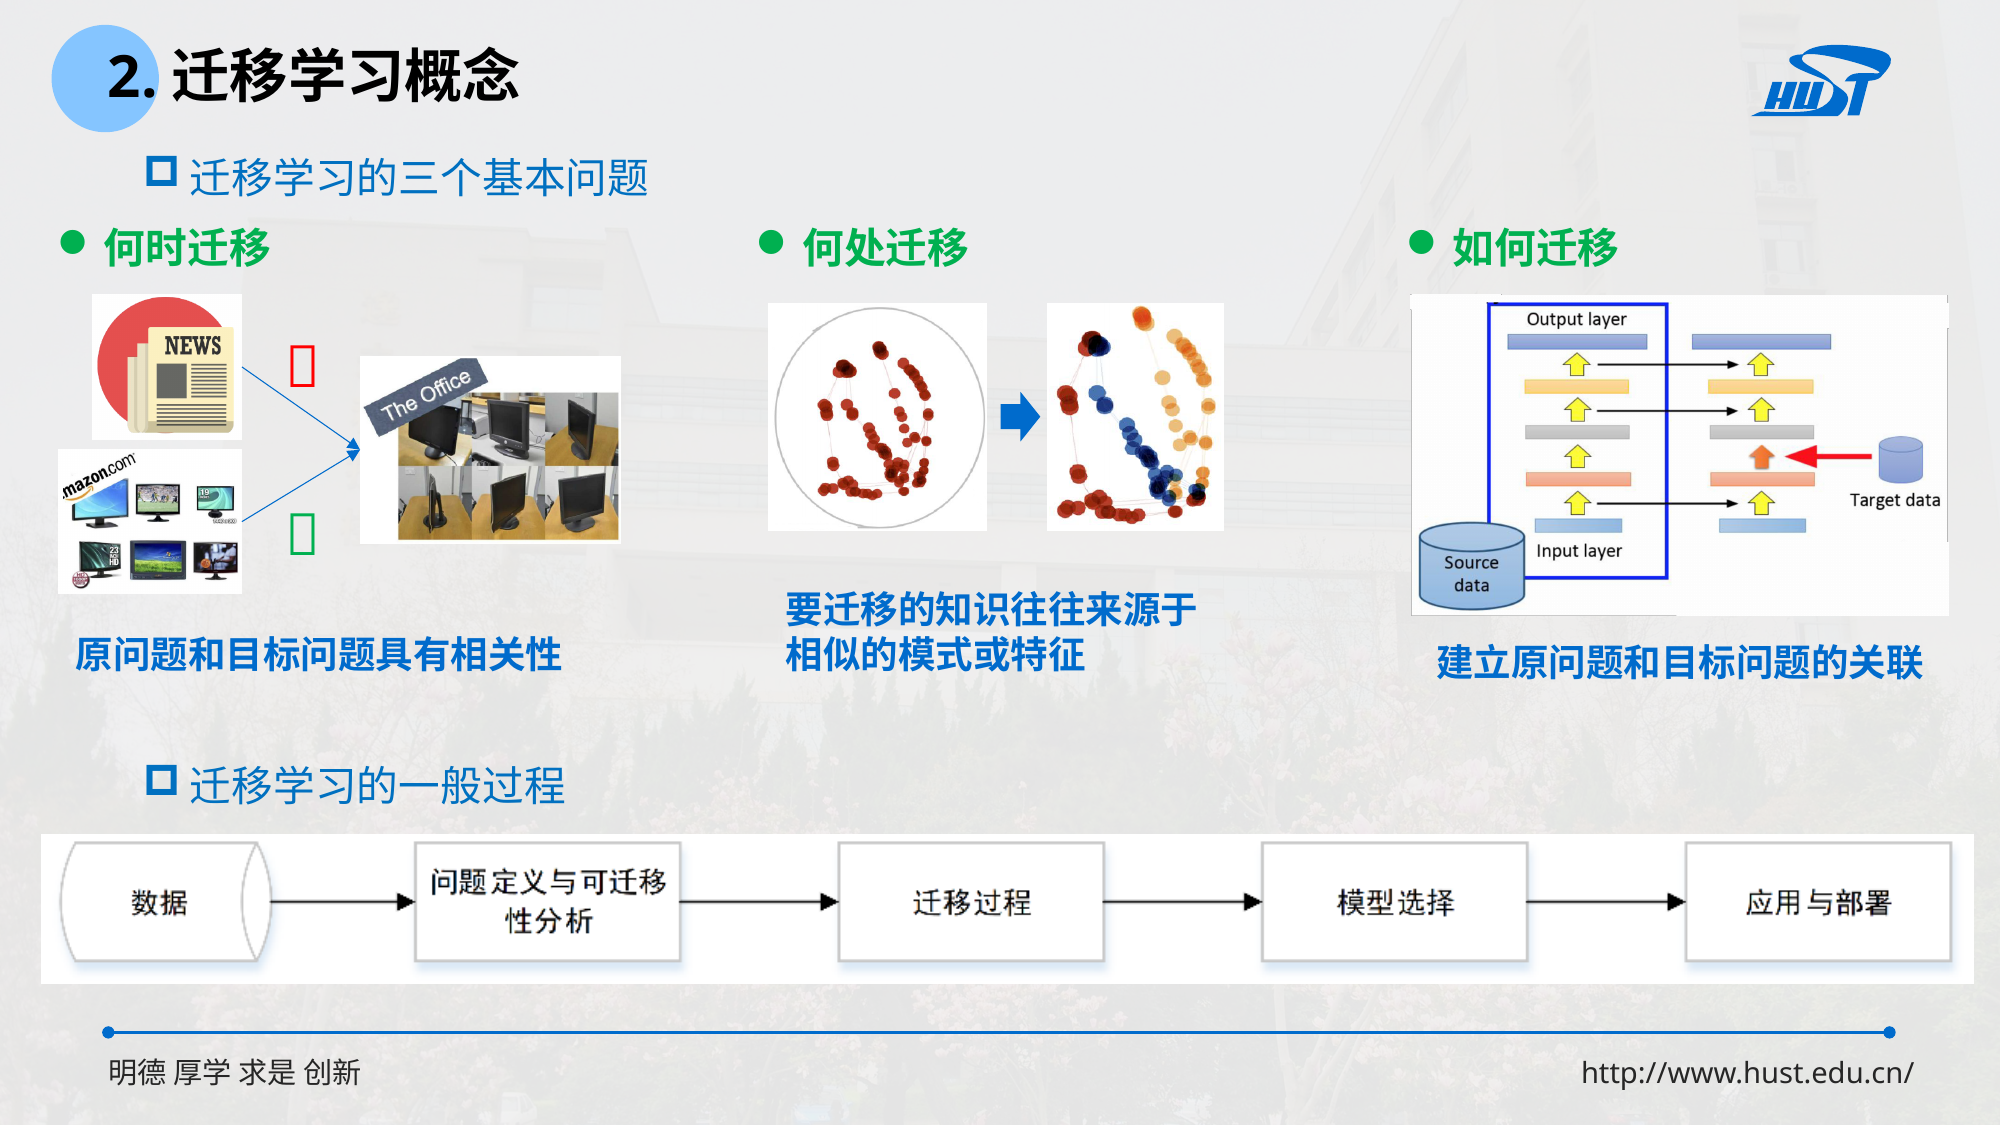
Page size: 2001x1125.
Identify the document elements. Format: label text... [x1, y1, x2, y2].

text_box 原问题和目标问题具有相关性 [61, 623, 579, 684]
picture [41, 834, 1974, 984]
picture [768, 303, 987, 531]
text_box  [270, 522, 336, 575]
text_box [999, 388, 1042, 445]
picture [1410, 294, 1949, 616]
text_box 如何迁移 [1391, 214, 1635, 280]
text_box 迁移学习的三个基本问题 [128, 144, 1792, 210]
text_box 要迁移的知识往往来源于 相似的模式或特征 [770, 578, 1214, 683]
text_box  [270, 321, 336, 366]
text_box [241, 449, 360, 522]
picture [1047, 303, 1224, 531]
text_box 迁移学习的一般过程 [128, 752, 1792, 818]
text_box 何时迁移 [42, 214, 286, 280]
text_box 何处迁移 [740, 214, 985, 280]
text_box 建立原问题和目标问题的关联 [1421, 631, 1939, 691]
picture [359, 356, 621, 544]
picture [58, 449, 242, 594]
picture [91, 294, 242, 440]
list 2.迁移学习概念 [93, 43, 887, 114]
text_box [241, 366, 360, 449]
